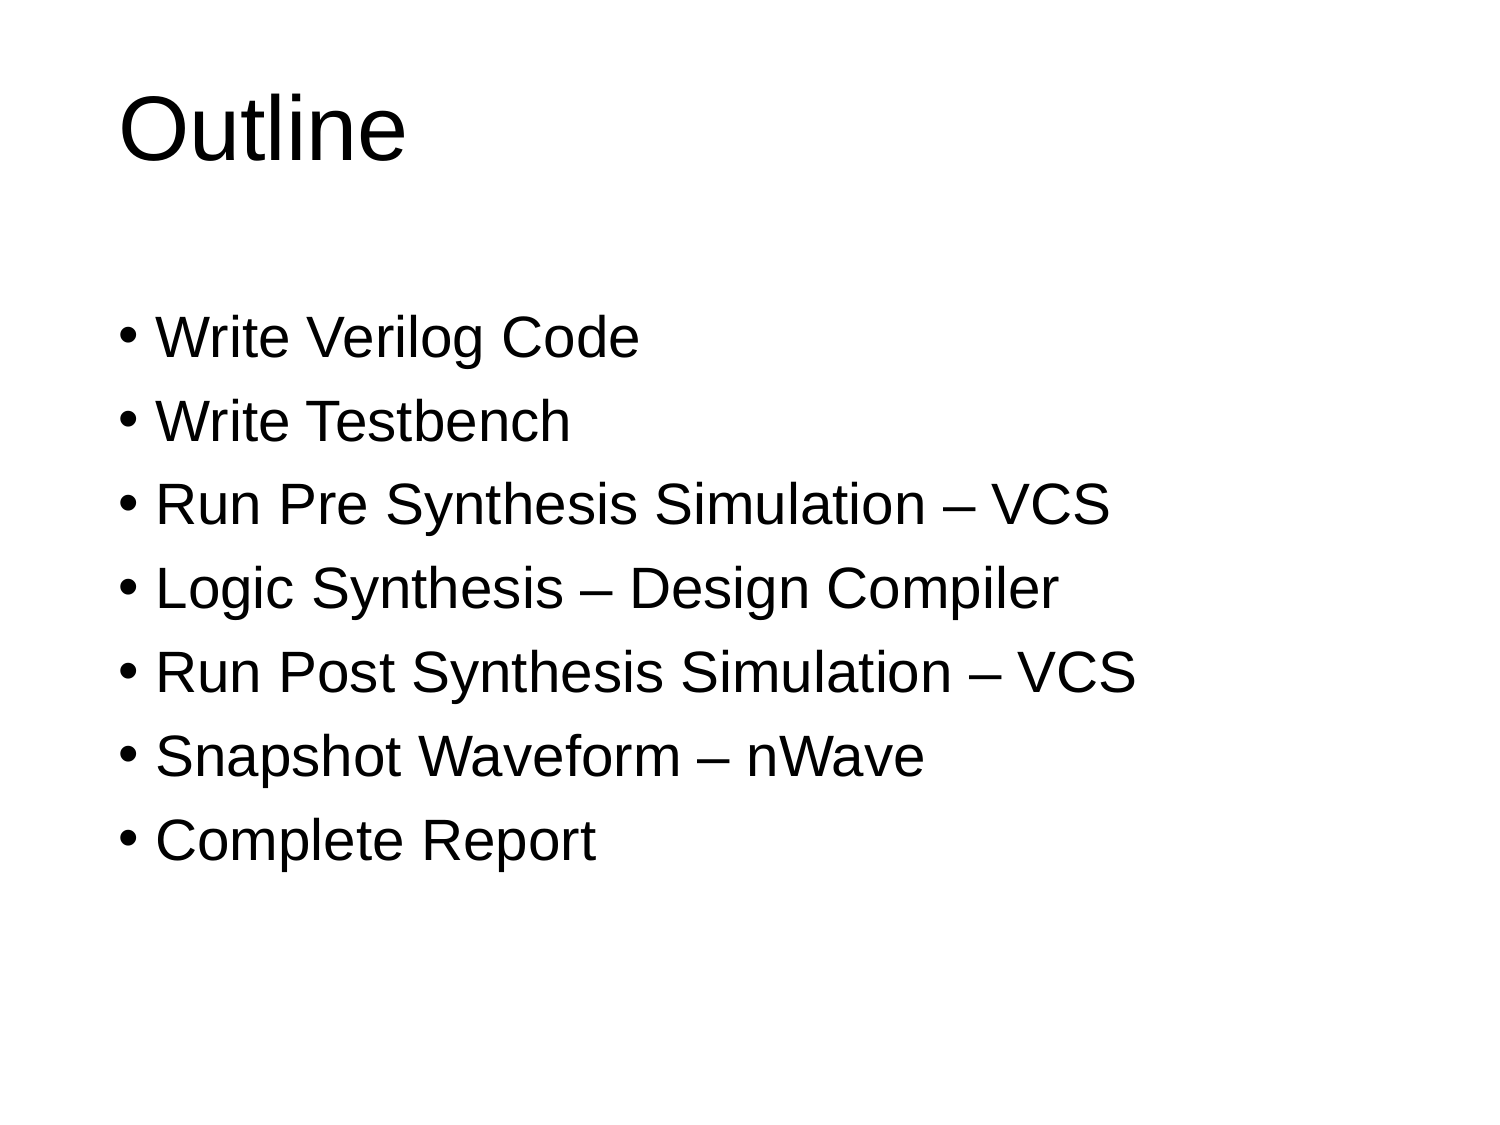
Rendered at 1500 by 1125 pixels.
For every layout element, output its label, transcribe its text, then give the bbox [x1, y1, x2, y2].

title Outline [103, 22, 1397, 240]
list Write Verilog Code Write Testbench Run Pre Synthesis Simulation – VCS Logic Synthesis – Design Compiler Run Post Synthesis Simulation – VCS Snapshot Waveform – nWave Complete Report [103, 299, 1397, 1014]
